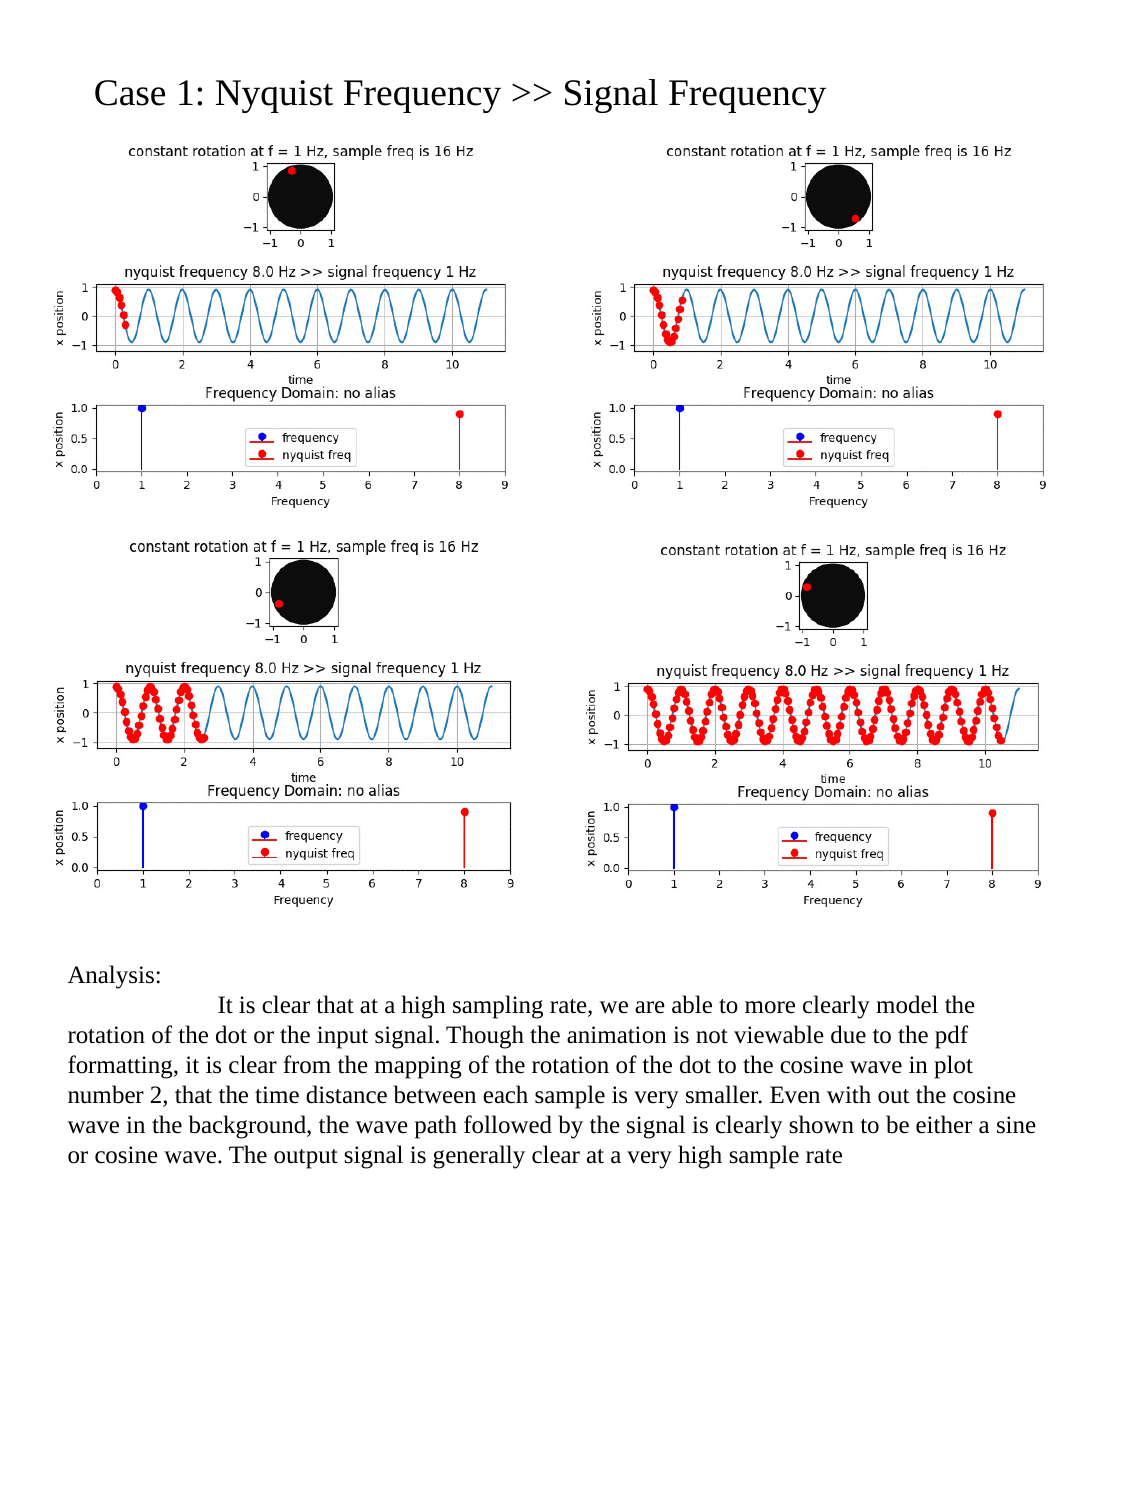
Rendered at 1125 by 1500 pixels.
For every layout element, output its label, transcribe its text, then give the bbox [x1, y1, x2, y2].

title Case 1: Nyquist Frequency >> Signal Frequency [78, 63, 1047, 124]
text_box Analysis: It is clear that at a high sampling rate, we are able to more clearly model the rotation of the dot or the input signal. Though the animation is not viewable due to the pdf formatting, it is clear from the mapping of the rotation of the dot to the cosine wave in plot number 2, that the time distance between each sample is very smaller. Even with out the cosine wave in the background, the wave path followed by the signal is clearly shown to be either a sine or cosine wave. The output signal is generally clear at a very high sample rate [52, 951, 1070, 1176]
picture [30, 123, 1090, 918]
picture [568, 123, 1095, 519]
